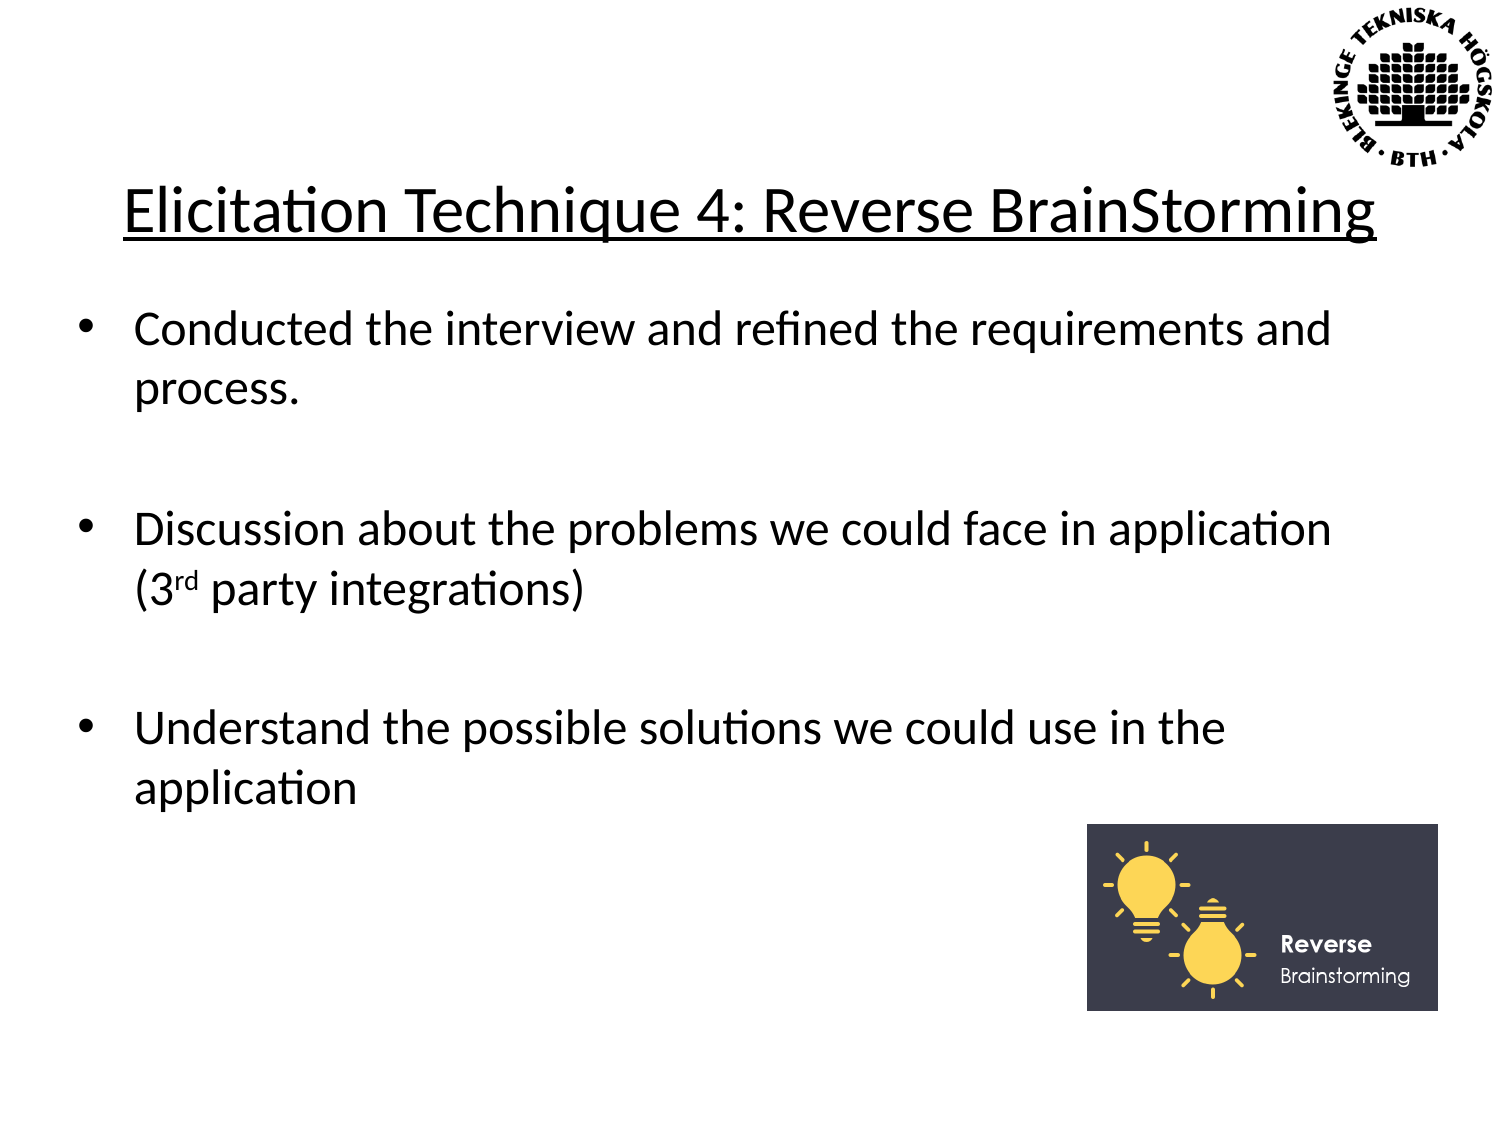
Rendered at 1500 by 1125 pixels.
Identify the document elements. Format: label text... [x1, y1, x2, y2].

title Elicitation Technique 4: Reverse BrainStorming [75, 112, 1425, 300]
list Conducted the interview and refined the requirements and process. Discussion about the problems we could face in application (3rd party integrations) Understand the possible solutions we could use in the application [62, 287, 1413, 1030]
picture [1324, 0, 1500, 176]
picture [1087, 824, 1438, 1011]
